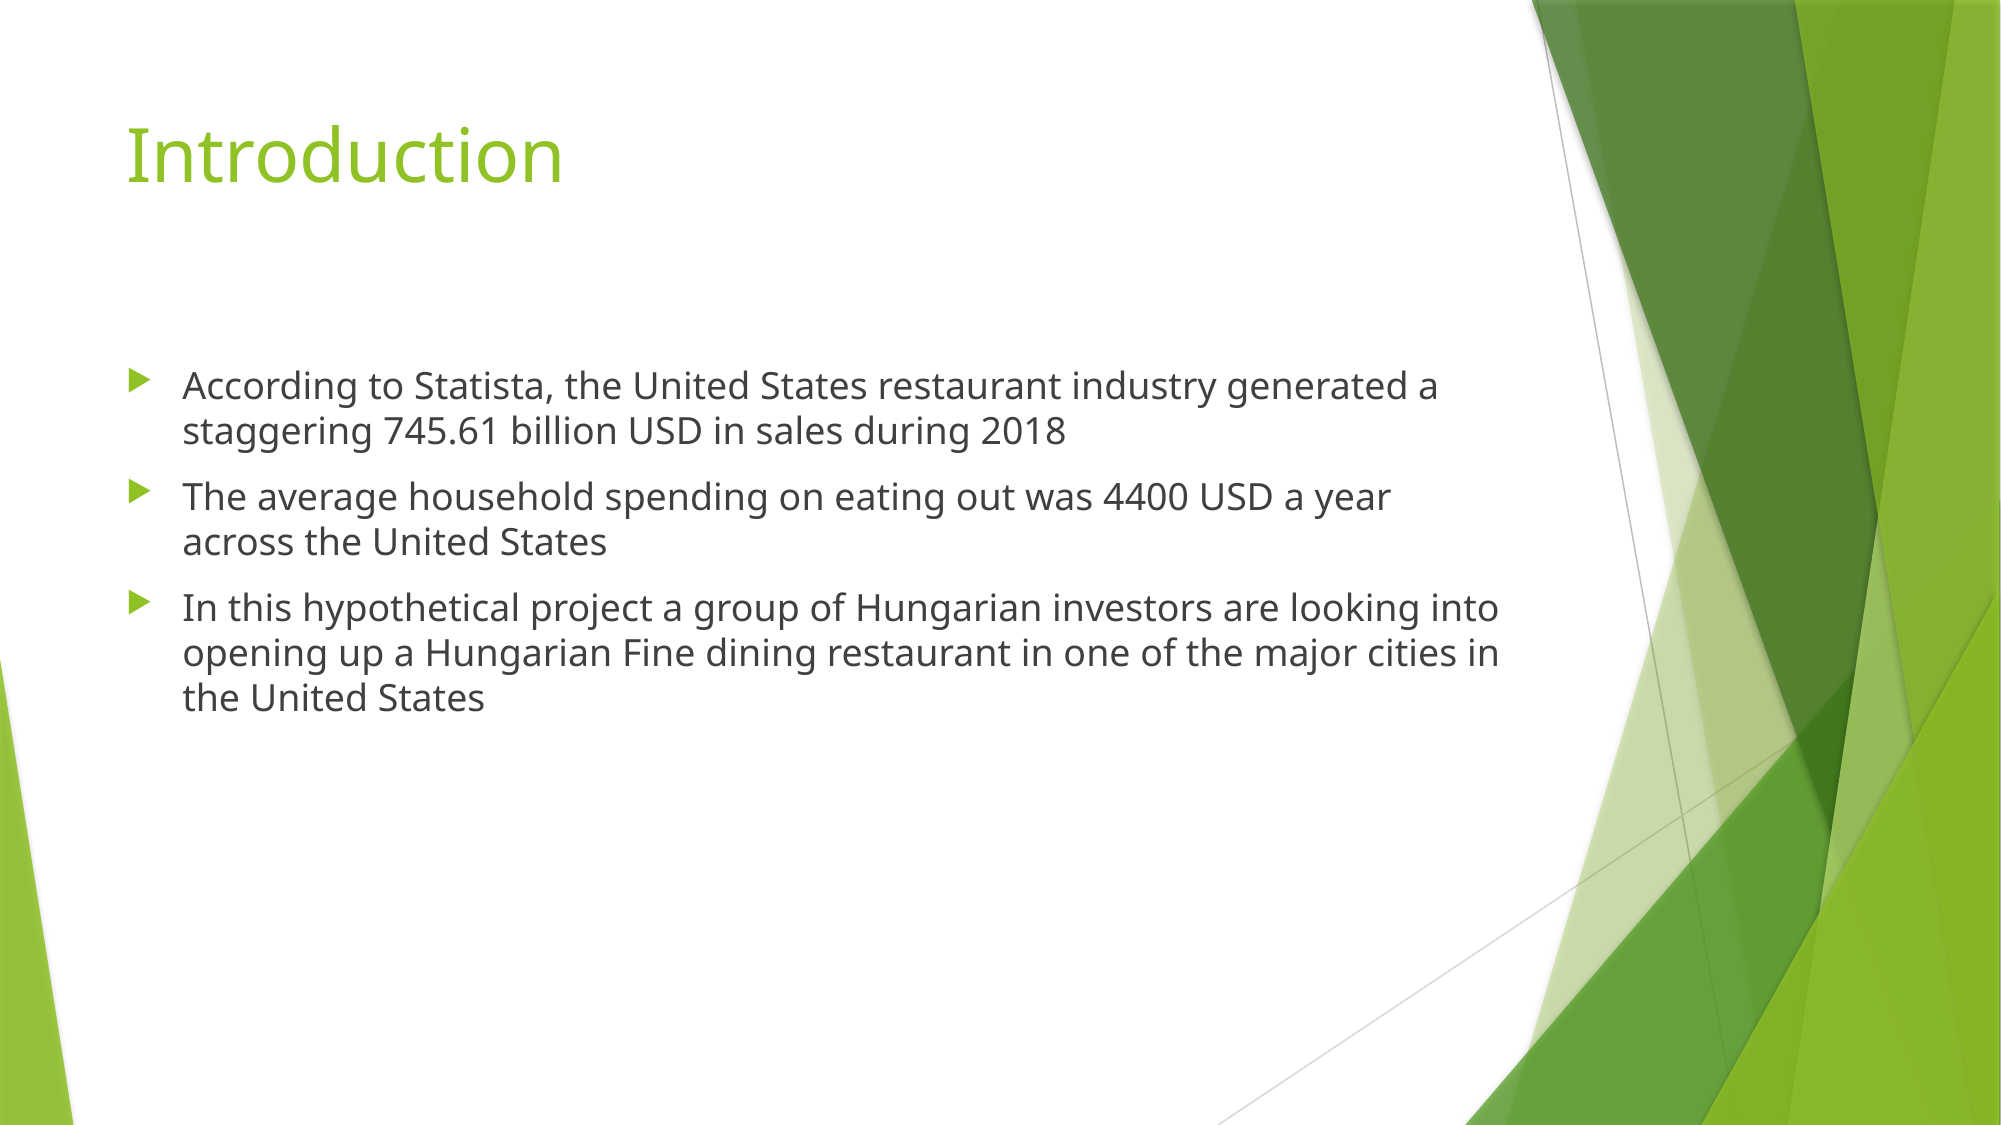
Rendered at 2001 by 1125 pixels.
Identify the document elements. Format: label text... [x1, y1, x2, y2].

list According to Statista, the United States restaurant industry generated a staggering 745.61 billion USD in sales during 2018 The average household spending on eating out was 4400 USD a year across the United States In this hypothetical project a group of Hungarian investors are looking into opening up a Hungarian Fine dining restaurant in one of the major cities in the United States [111, 354, 1522, 992]
title Introduction [111, 99, 1522, 317]
